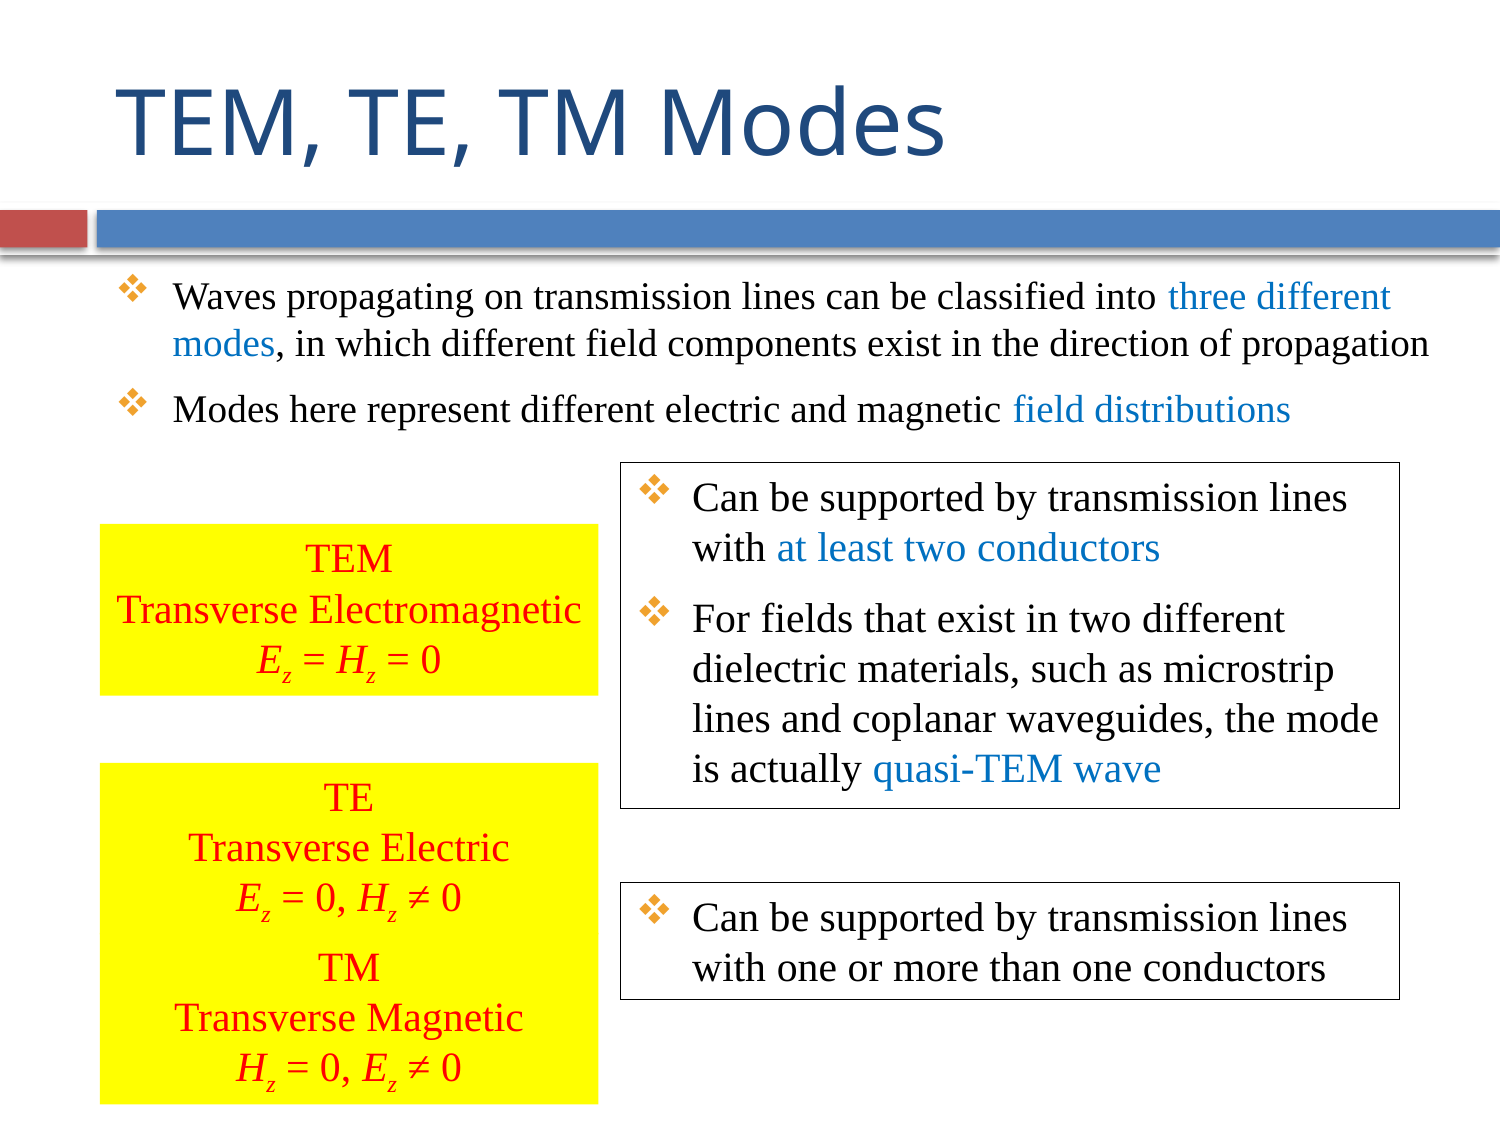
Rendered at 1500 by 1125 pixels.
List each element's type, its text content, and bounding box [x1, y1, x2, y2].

text_box TEM Transverse Electromagnetic Ez = Hz = 0 [99, 523, 599, 696]
title TEM, TE, TM Modes [100, 37, 1438, 200]
text_box Waves propagating on transmission lines can be classified into three different modes, in which different field components exist in the direction of propagation Modes here represent different electric and magnetic field distributions [100, 262, 1463, 450]
text_box Can be supported by transmission lines with at least two conductors For fields that exist in two different dielectric materials, such as microstrip lines and coplanar waveguides, the mode is actually quasi-TEM wave [620, 462, 1400, 809]
text_box Can be supported by transmission lines with one or more than one conductors [620, 882, 1400, 1000]
text_box TM Transverse Magnetic Hz = 0, Ez ≠ 0 [99, 932, 599, 1105]
text_box TE Transverse Electric Ez = 0, Hz ≠ 0 [99, 762, 599, 932]
